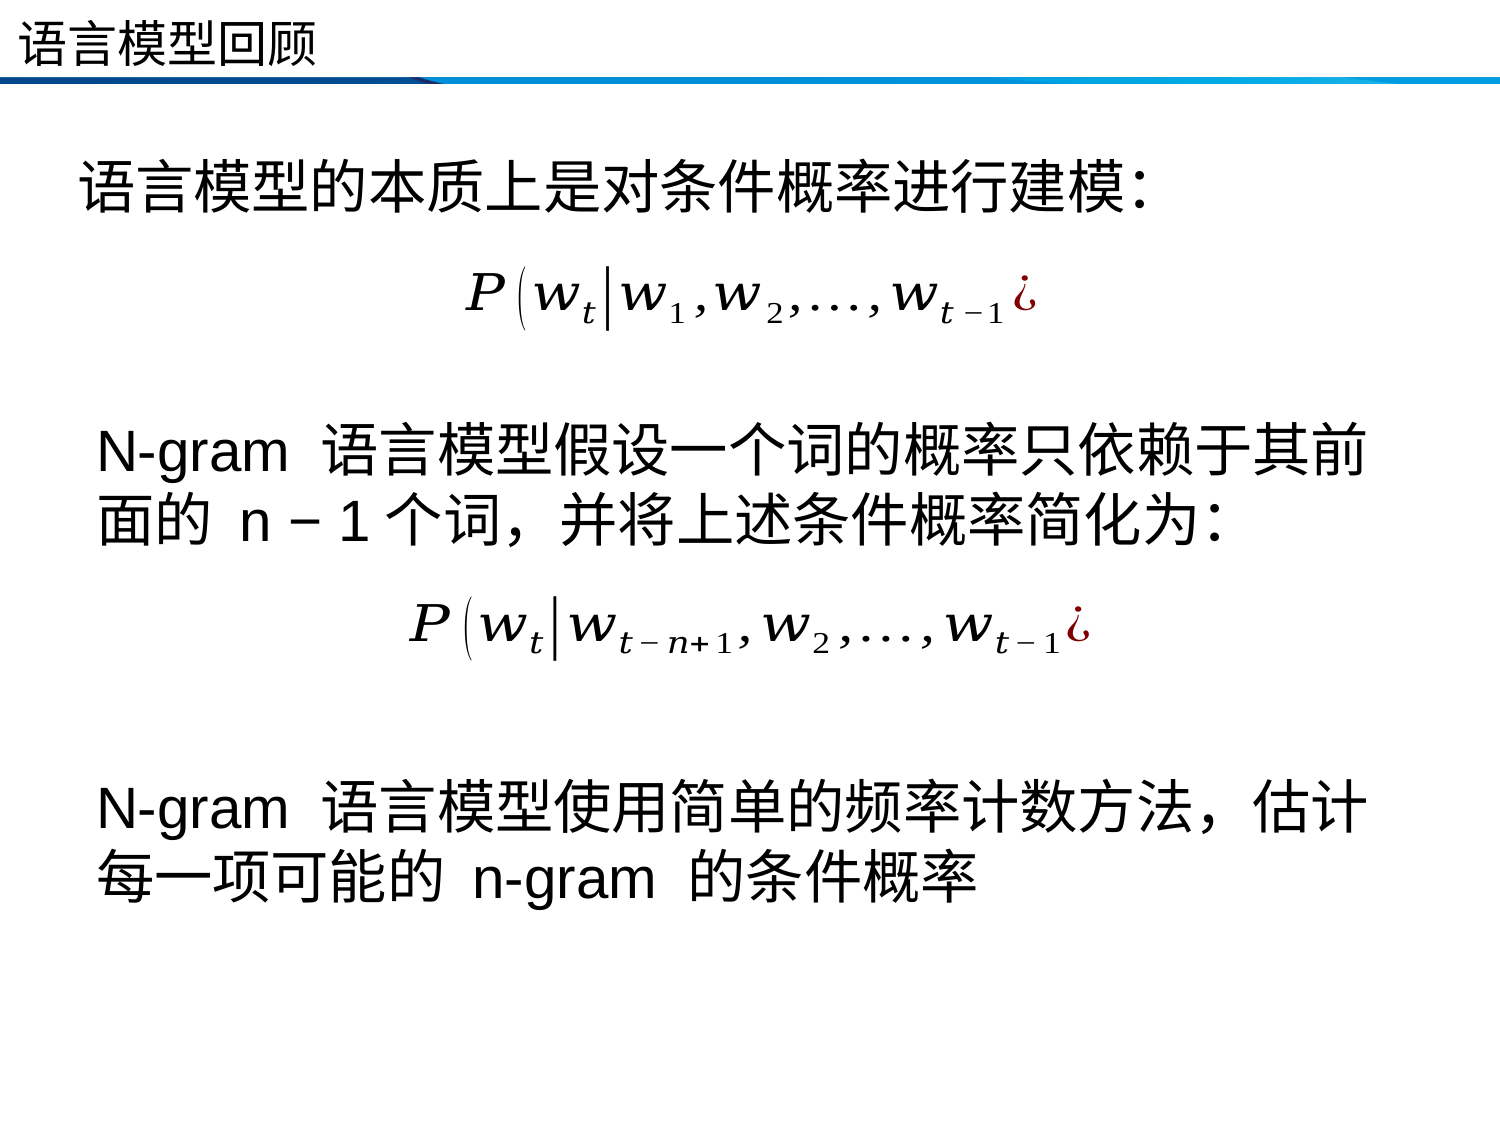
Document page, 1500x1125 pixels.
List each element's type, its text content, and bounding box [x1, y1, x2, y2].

picture [0, 77, 438, 84]
title 语言模型回顾 [17, 12, 1200, 74]
text_box N-gram 语言模型使用简单的频率计数方法，估计每一项可能的 n-gram 的条件概率 [81, 762, 1419, 918]
text_box N-gram 语言模型假设一个词的概率只依赖于其前面的 n − 1个词，并将上述条件概率简化为： [81, 405, 1419, 561]
text_box 语言模型的本质上是对条件概率进行建模： [62, 142, 1400, 228]
